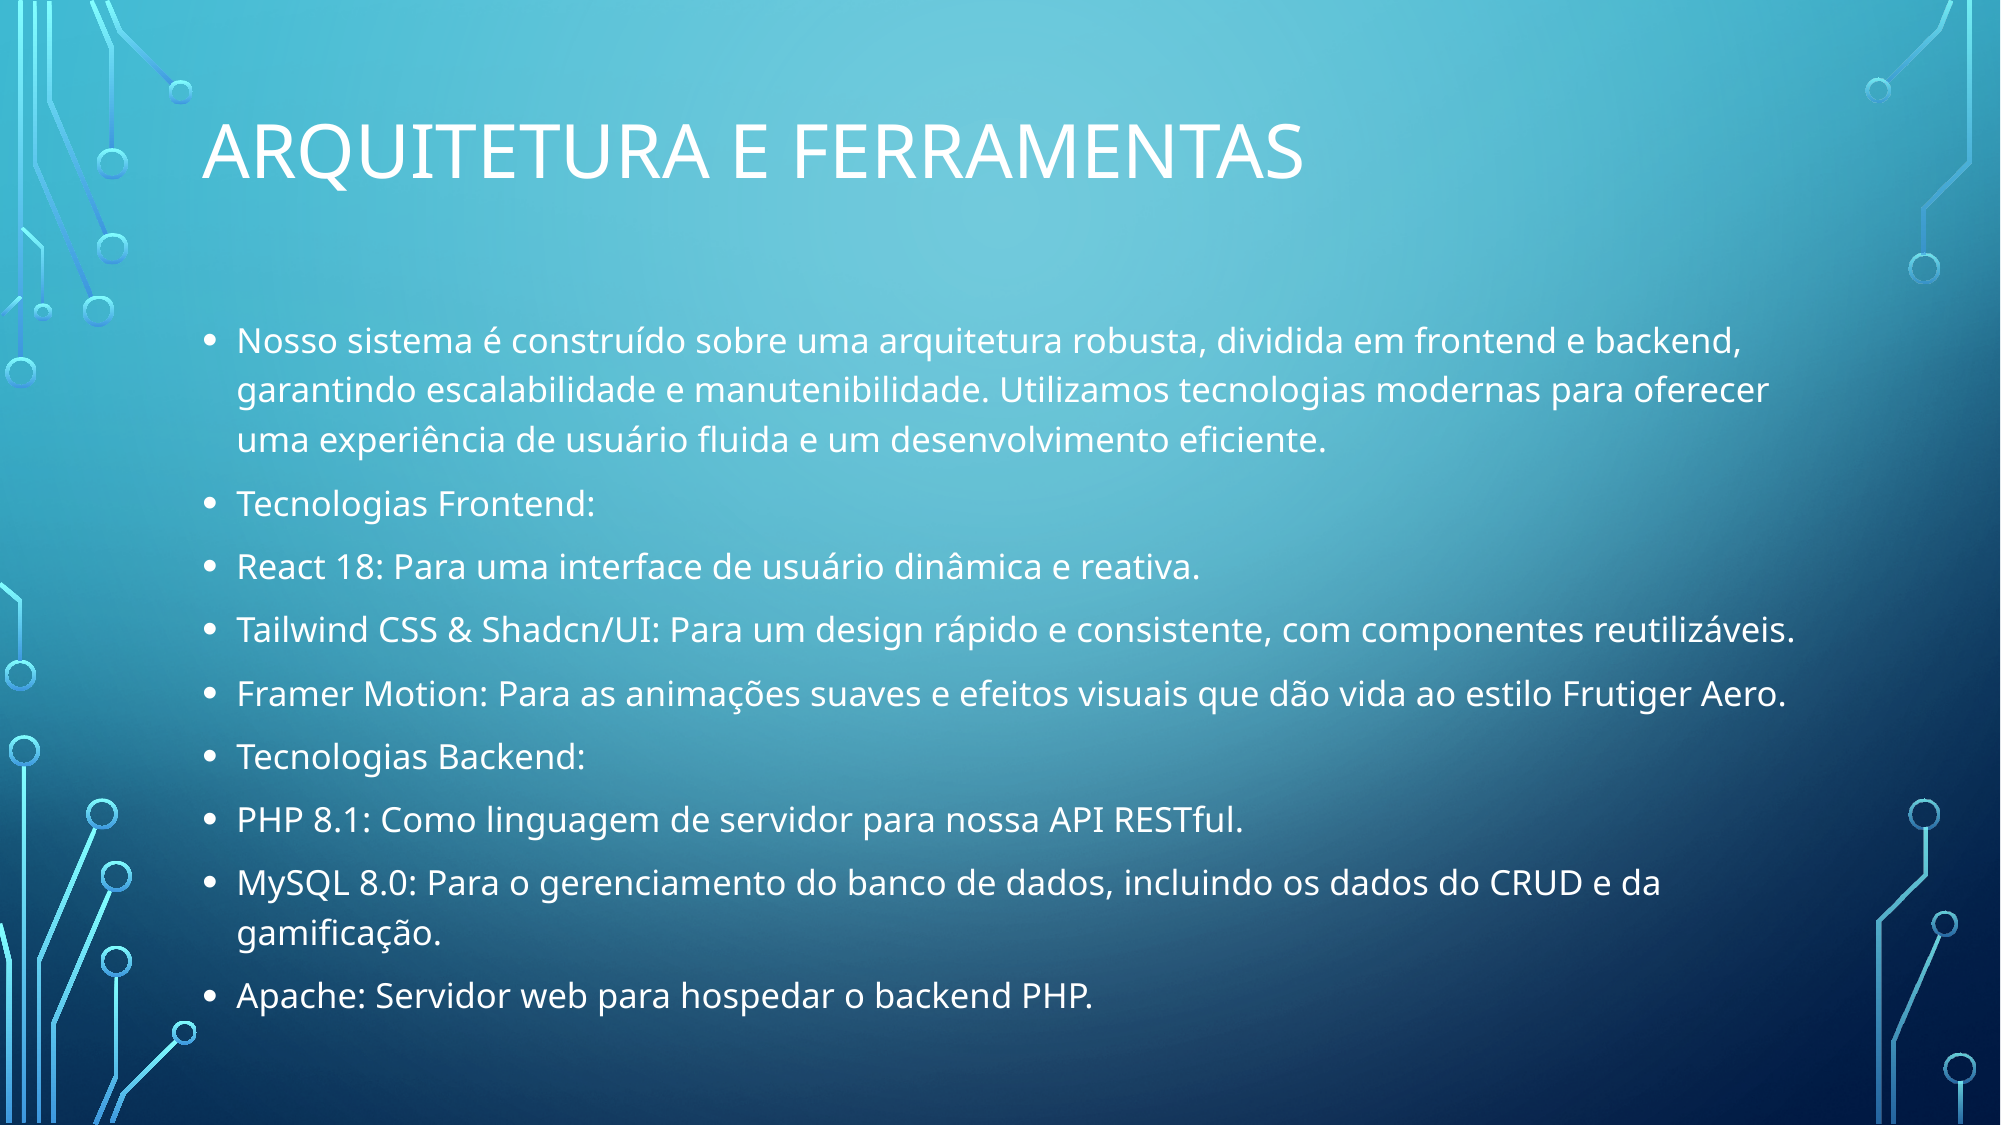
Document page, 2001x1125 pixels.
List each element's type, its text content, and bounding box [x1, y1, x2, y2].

title Arquitetura e Ferramentas [187, 33, 1813, 276]
list Nosso sistema é construído sobre uma arquitetura robusta, dividida em frontend e backend, garantindo escalabilidade e manutenibilidade. Utilizamos tecnologias modernas para oferecer uma experiência de usuário fluida e um desenvolvimento eficiente. Tecnologias Frontend: React 18: Para uma interface de usuário dinâmica e reativa. Tailwind CSS & Shadcn/UI: Para um design rápido e consistente, com componentes reutilizáveis. Framer Motion: Para as animações suaves e efeitos visuais que dão vida ao estilo Frutiger Aero. Tecnologias Backend: PHP 8.1: Como linguagem de servidor para nossa API RESTful. MySQL 8.0: Para o gerenciamento do banco de dados, incluindo os dados do CRUD e da gamificação. Apache: Servidor web para hospedar o backend PHP. [187, 302, 1813, 1092]
